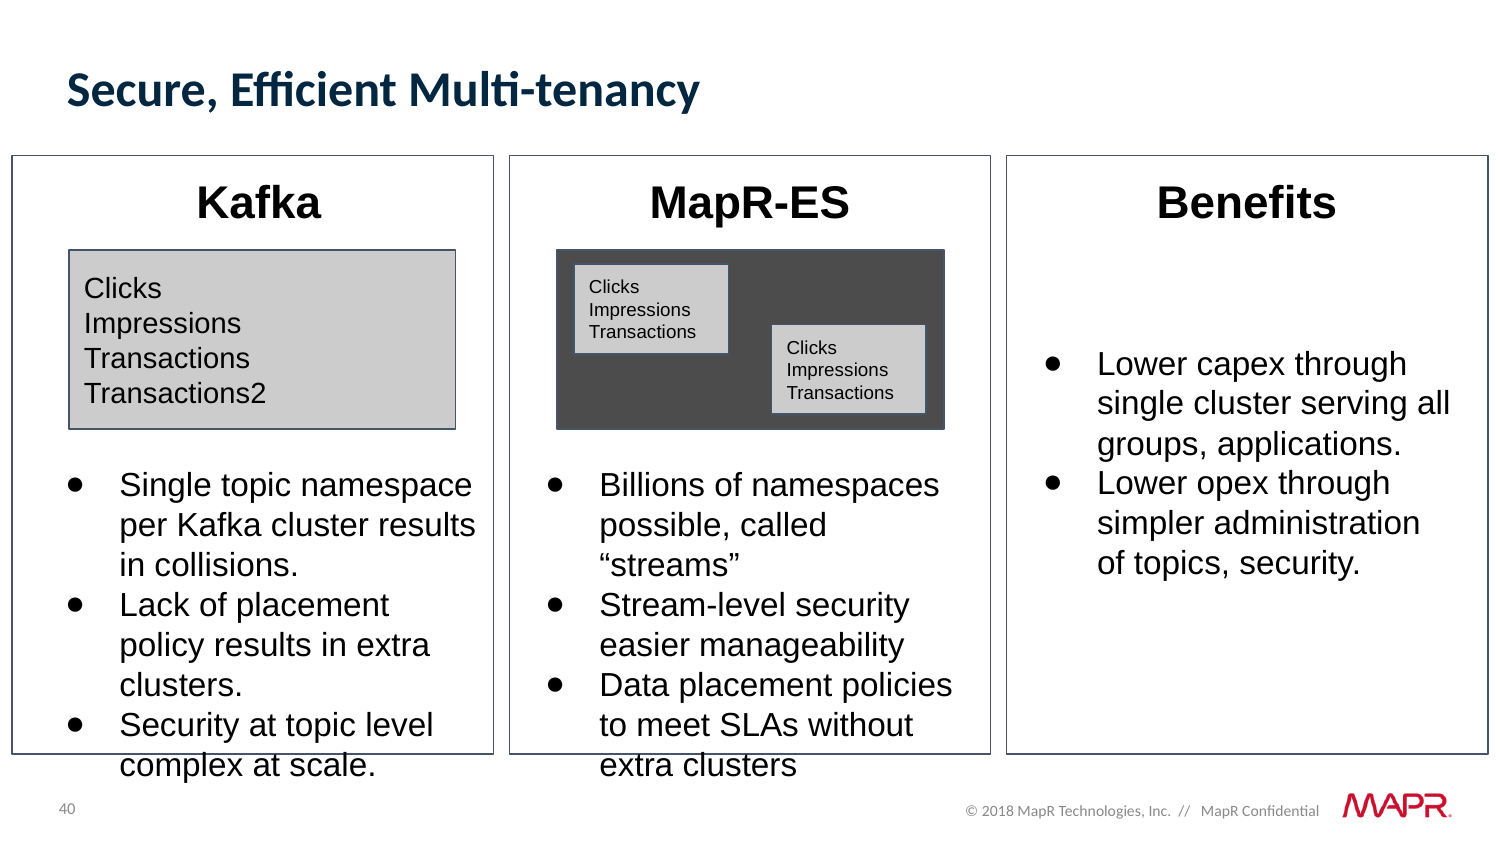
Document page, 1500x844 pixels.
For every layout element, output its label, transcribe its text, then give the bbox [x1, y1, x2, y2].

text_box [509, 155, 991, 448]
text_box Clicks Impressions Transactions Transactions2 [68, 249, 456, 429]
title Secure, Efficient Multi-tenancy [51, 33, 1402, 148]
text_box Clicks Impressions Transactions [771, 324, 927, 414]
text_box Single topic namespace per Kafka cluster results in collisions. Lack of placement policy results in extra clusters. Security at topic level complex at scale. [29, 448, 496, 723]
text_box [509, 746, 991, 755]
text_box [556, 250, 944, 429]
picture [1332, 783, 1460, 827]
text_box Billions of namespaces possible, called “streams” Stream-level security easier manageability Data placement policies to meet SLAs without extra clusters [509, 448, 991, 746]
text_box [12, 155, 494, 755]
text_box Benefits [1070, 169, 1424, 231]
text_box Kafka [148, 169, 369, 231]
text_box Clicks Impressions Transactions [573, 264, 729, 354]
text_box MapR-ES [573, 169, 926, 231]
text_box [1006, 155, 1488, 755]
text_box Lower capex through single cluster serving all groups, applications. Lower opex through simpler administration of topics, security. [1007, 233, 1473, 730]
